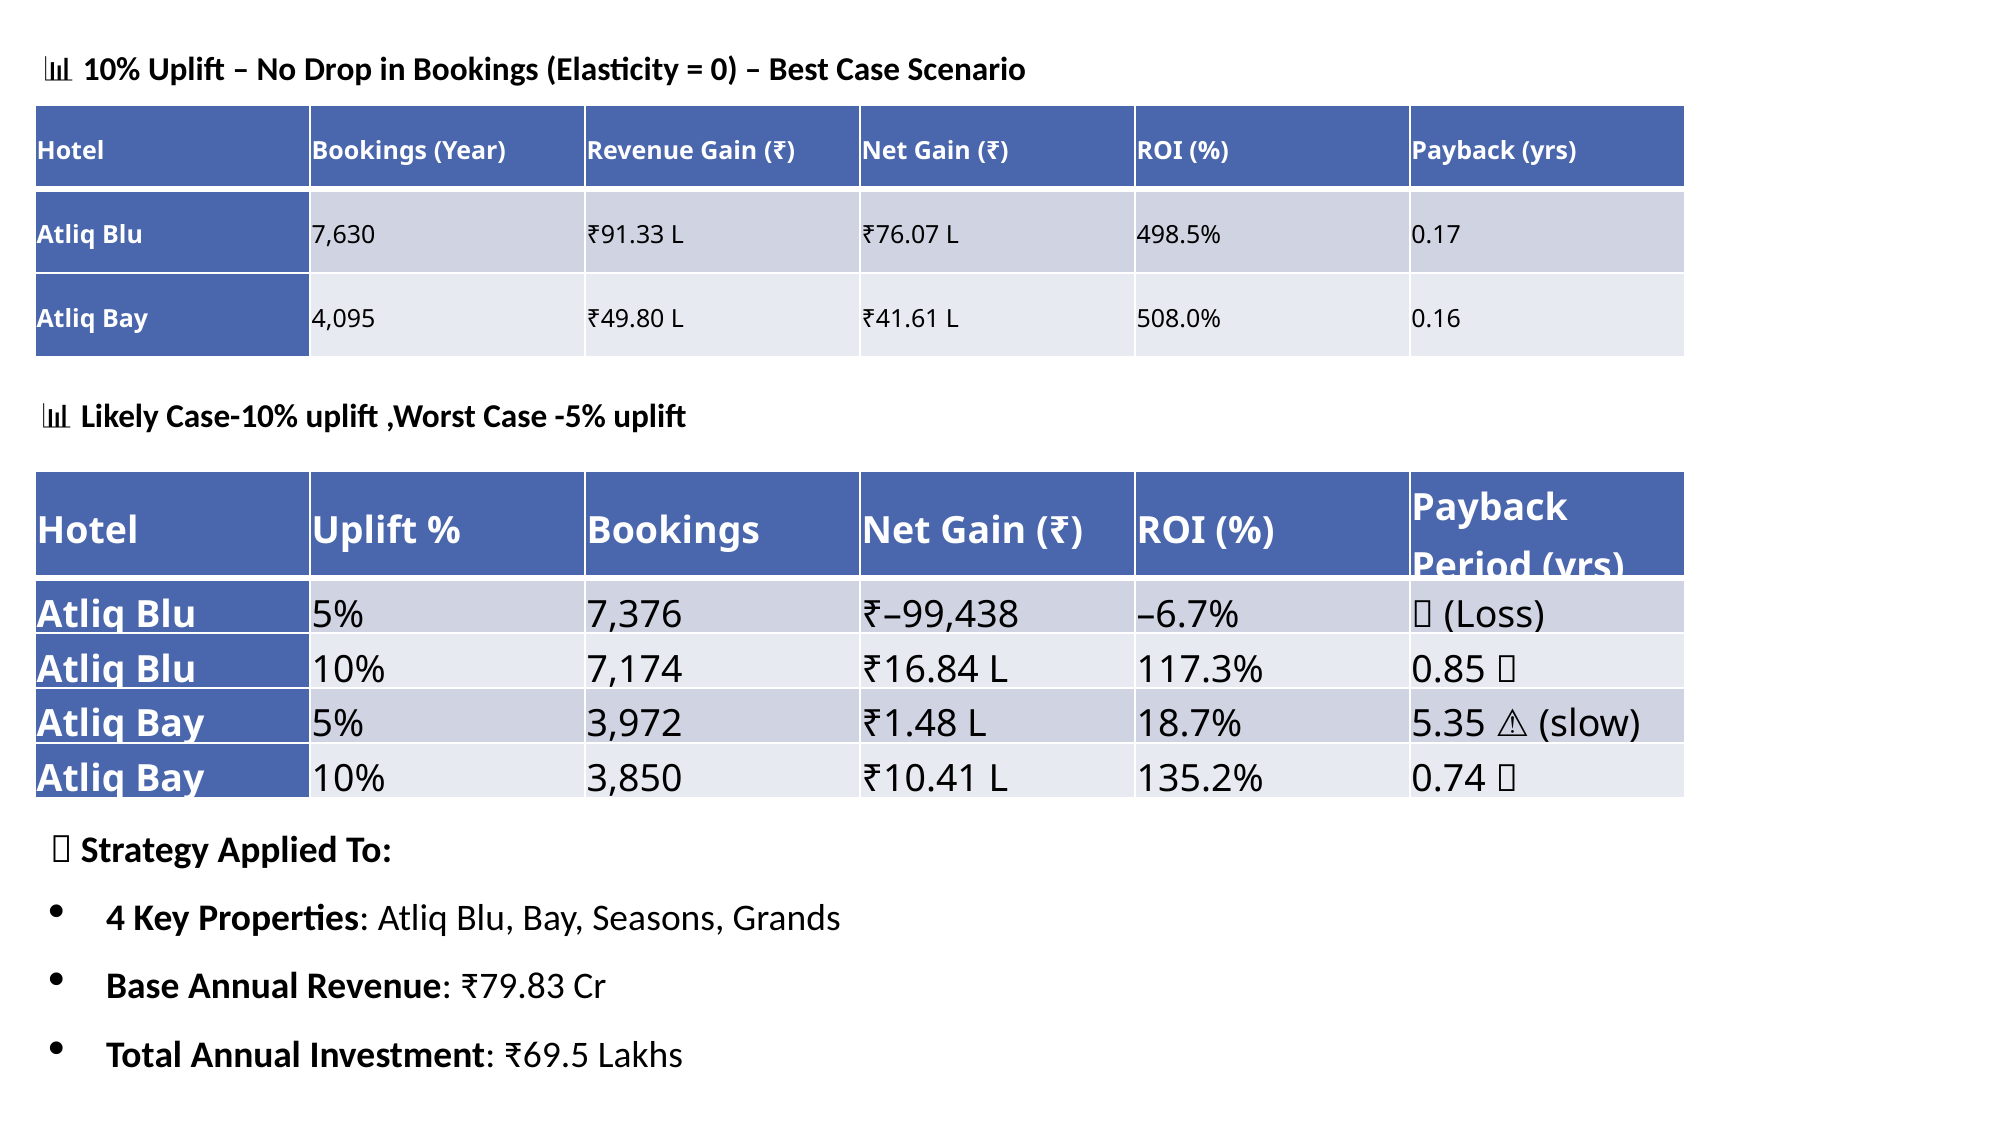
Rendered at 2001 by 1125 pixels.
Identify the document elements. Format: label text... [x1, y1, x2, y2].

table_cell Atliq Blu [36, 192, 309, 272]
text_box 🏨 Strategy Applied To: 4 Key Properties: Atliq Blu, Bay, Seasons, Grands Base Annual Revenue: ₹79.83 Cr Total Annual Investment: ₹69.5 Lakhs [35, 810, 1036, 1083]
table_cell ₹1.48 L [861, 689, 1134, 742]
table_cell 3,972 [586, 689, 859, 742]
table_cell 10% [311, 634, 584, 687]
table_cell Atliq Blu [36, 581, 309, 632]
table_cell 7,174 [586, 634, 859, 687]
table_header ROI (%) [1136, 472, 1409, 575]
table_header Hotel [36, 472, 309, 575]
table_cell 117.3% [1136, 634, 1409, 687]
table_header ROI (%) [1136, 106, 1409, 186]
table_cell ₹41.61 L [861, 274, 1134, 356]
table_cell Atliq Bay [36, 689, 309, 742]
table_header Uplift % [311, 472, 584, 575]
table_cell –6.7% [1136, 581, 1409, 632]
table_header Bookings (Year) [311, 106, 584, 186]
table_header Net Gain (₹) [861, 106, 1134, 186]
table_cell 4,095 [311, 274, 584, 356]
table_cell 0.74 ✅ [1411, 744, 1684, 797]
table_cell 0.17 [1411, 192, 1684, 272]
table_header Payback (yrs) [1411, 106, 1684, 186]
table_cell 0.16 [1411, 274, 1684, 356]
table_cell Atliq Bay [36, 744, 309, 797]
table_cell ₹10.41 L [861, 744, 1134, 797]
table_header Payback Period (yrs) [1411, 472, 1684, 575]
table_header Bookings [586, 472, 859, 575]
table_cell ₹–99,438 [861, 581, 1134, 632]
table_cell Atliq Bay [36, 274, 309, 356]
table_cell 5% [311, 581, 584, 632]
table_cell ₹76.07 L [861, 192, 1134, 272]
table_cell 7,630 [311, 192, 584, 272]
table_header Net Gain (₹) [861, 472, 1134, 575]
table_cell 18.7% [1136, 689, 1409, 742]
table_cell 10% [311, 744, 584, 797]
table_header Hotel [36, 106, 309, 186]
table_cell 7,376 [586, 581, 859, 632]
table_header Revenue Gain (₹) [586, 106, 859, 186]
table_cell ❌ (Loss) [1411, 581, 1684, 632]
table_cell 5% [311, 689, 584, 742]
table_cell ₹16.84 L [861, 634, 1134, 687]
table_cell ₹91.33 L [586, 192, 859, 272]
text_box 📊 10% Uplift – No Drop in Bookings (Elasticity = 0) – Best Case Scenario [26, 40, 1044, 95]
text_box 📊 Likely Case-10% uplift ,Worst Case -5% uplift [25, 386, 703, 442]
table_cell 135.2% [1136, 744, 1409, 797]
table_cell ₹49.80 L [586, 274, 859, 356]
table_cell 3,850 [586, 744, 859, 797]
table_cell 508.0% [1136, 274, 1409, 356]
table_cell 5.35 ⚠️ (slow) [1411, 689, 1684, 742]
table_cell Atliq Blu [36, 634, 309, 687]
table_cell 498.5% [1136, 192, 1409, 272]
table_cell 0.85 ✅ [1411, 634, 1684, 687]
